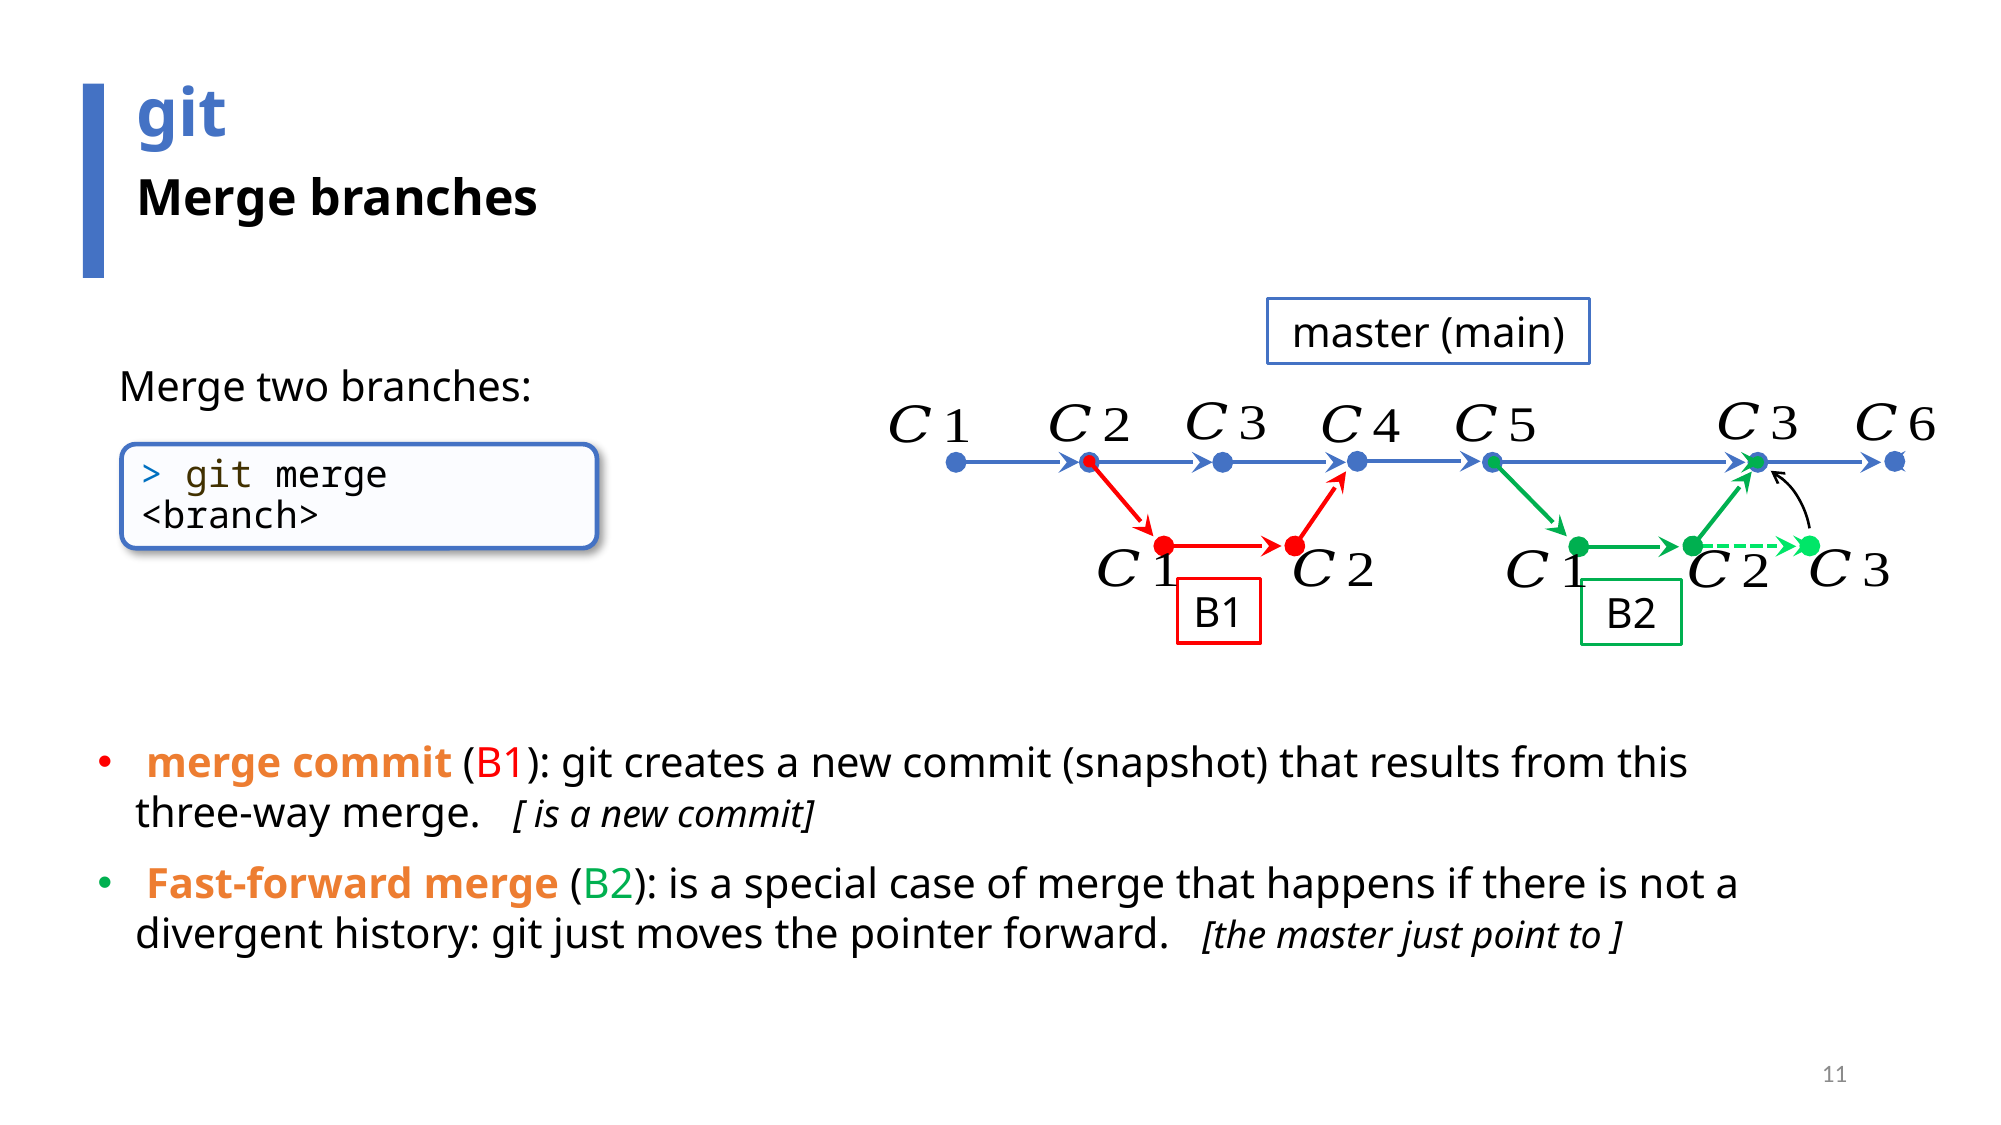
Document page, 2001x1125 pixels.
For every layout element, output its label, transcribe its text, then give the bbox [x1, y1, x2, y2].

text_box Merge branches [121, 158, 1284, 234]
text_box git [121, 62, 1284, 158]
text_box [887, 298, 1938, 645]
text_box Merge two branches: [103, 352, 629, 424]
text_box > git merge <branch> [121, 444, 597, 549]
text_box [82, 83, 105, 279]
slide_number 11 [1412, 1042, 1863, 1103]
